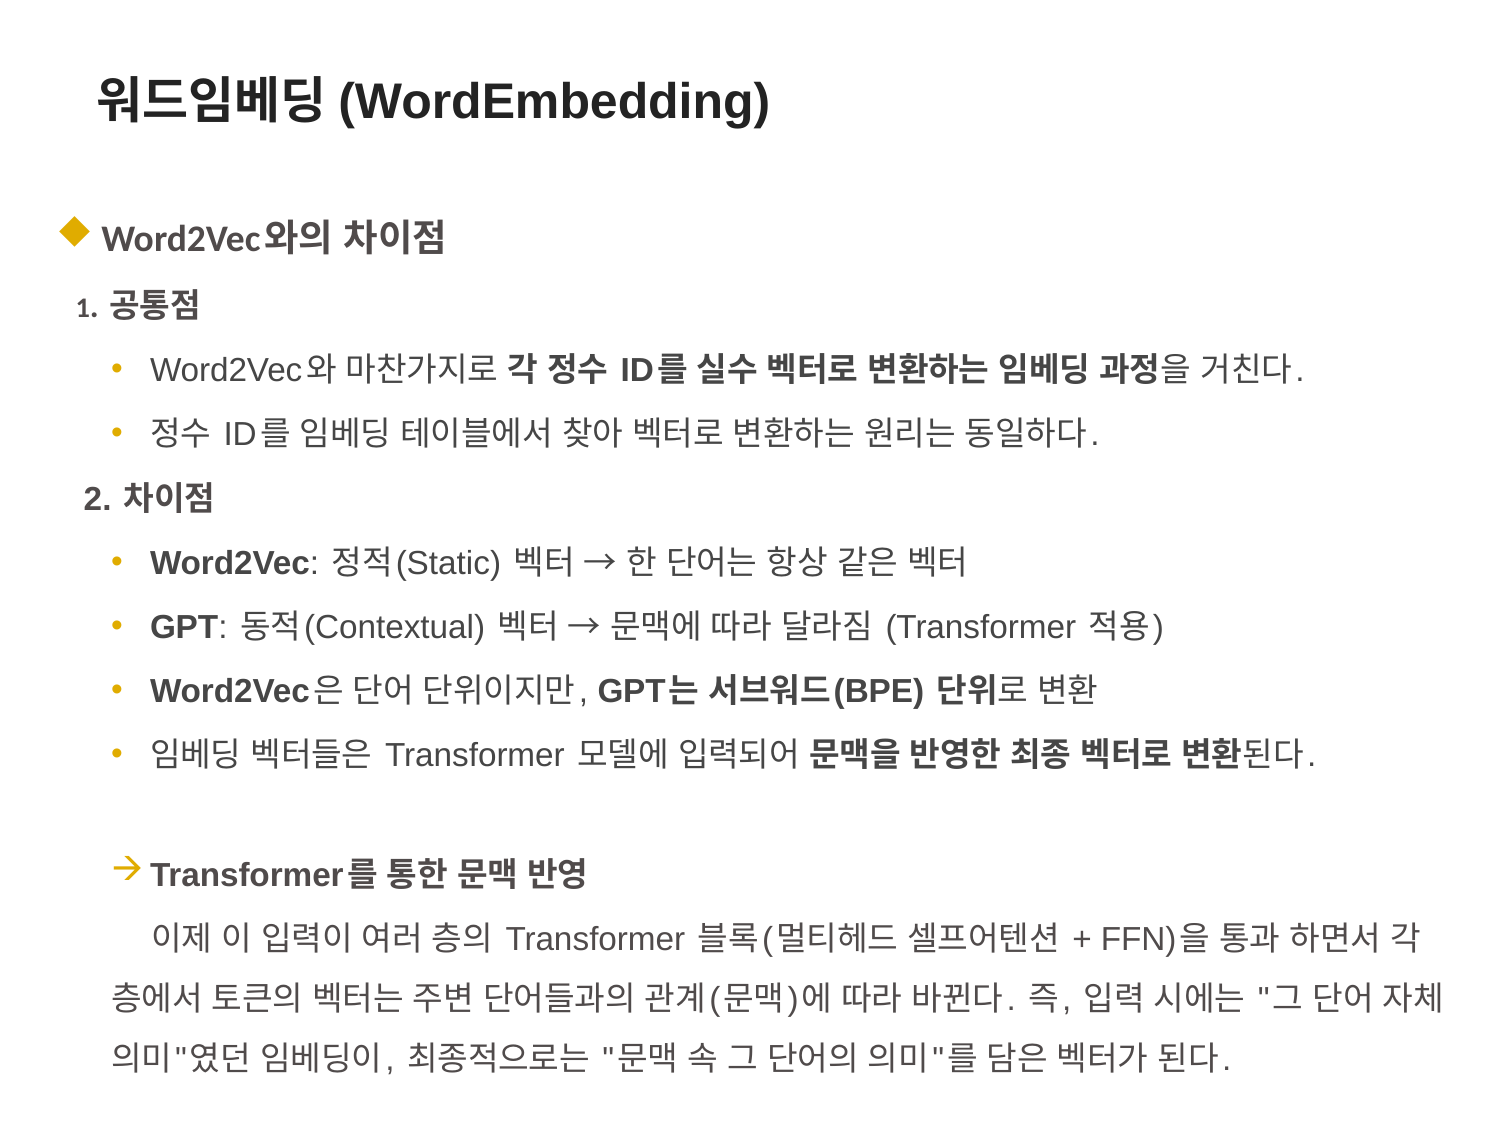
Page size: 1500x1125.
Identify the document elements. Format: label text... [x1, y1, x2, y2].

text_box 워드임베딩(WordEmbedding) [81, 61, 1412, 157]
list Word2Vec와의 차이점 1. 공통점 Word2Vec와 마찬가지로 각 정수 ID를 실수 벡터로 변환하는 임베딩 과정을 거친다. 정수 ID를 임베딩 테이블에서 찾아 벡터로 변환하는 원리는 동일하다. 2. 차이점 Word2Vec: 정적(Static) 벡터 → 한 단어는 항상 같은 벡터 GPT: 동적(Contextual) 벡터 → 문맥에 따라 달라짐 (Transformer 적용) Word2Vec은 단어 단위이지만, GPT는 서브워드(BPE) 단위로 변환 임베딩 벡터들은 Transformer 모델에 입력되어 문맥을 반영한 최종 벡터로 변환된다. Transformer를 통한 문맥 반영 이제 이 입력이 여러 층의 Transformer 블록(멀티헤드 셀프어텐션 + FFN)을 통과 하면서 각 층에서 토큰의 벡터는 주변 단어들과의 관계(문맥)에 따라 바뀐다. 즉, 입력 시에는 "그 단어 자체 의미"였던 임베딩이, 최종적으로는 "문맥 속 그 단어의 의미"를 담은 벡터가 된다. [41, 184, 1469, 1120]
